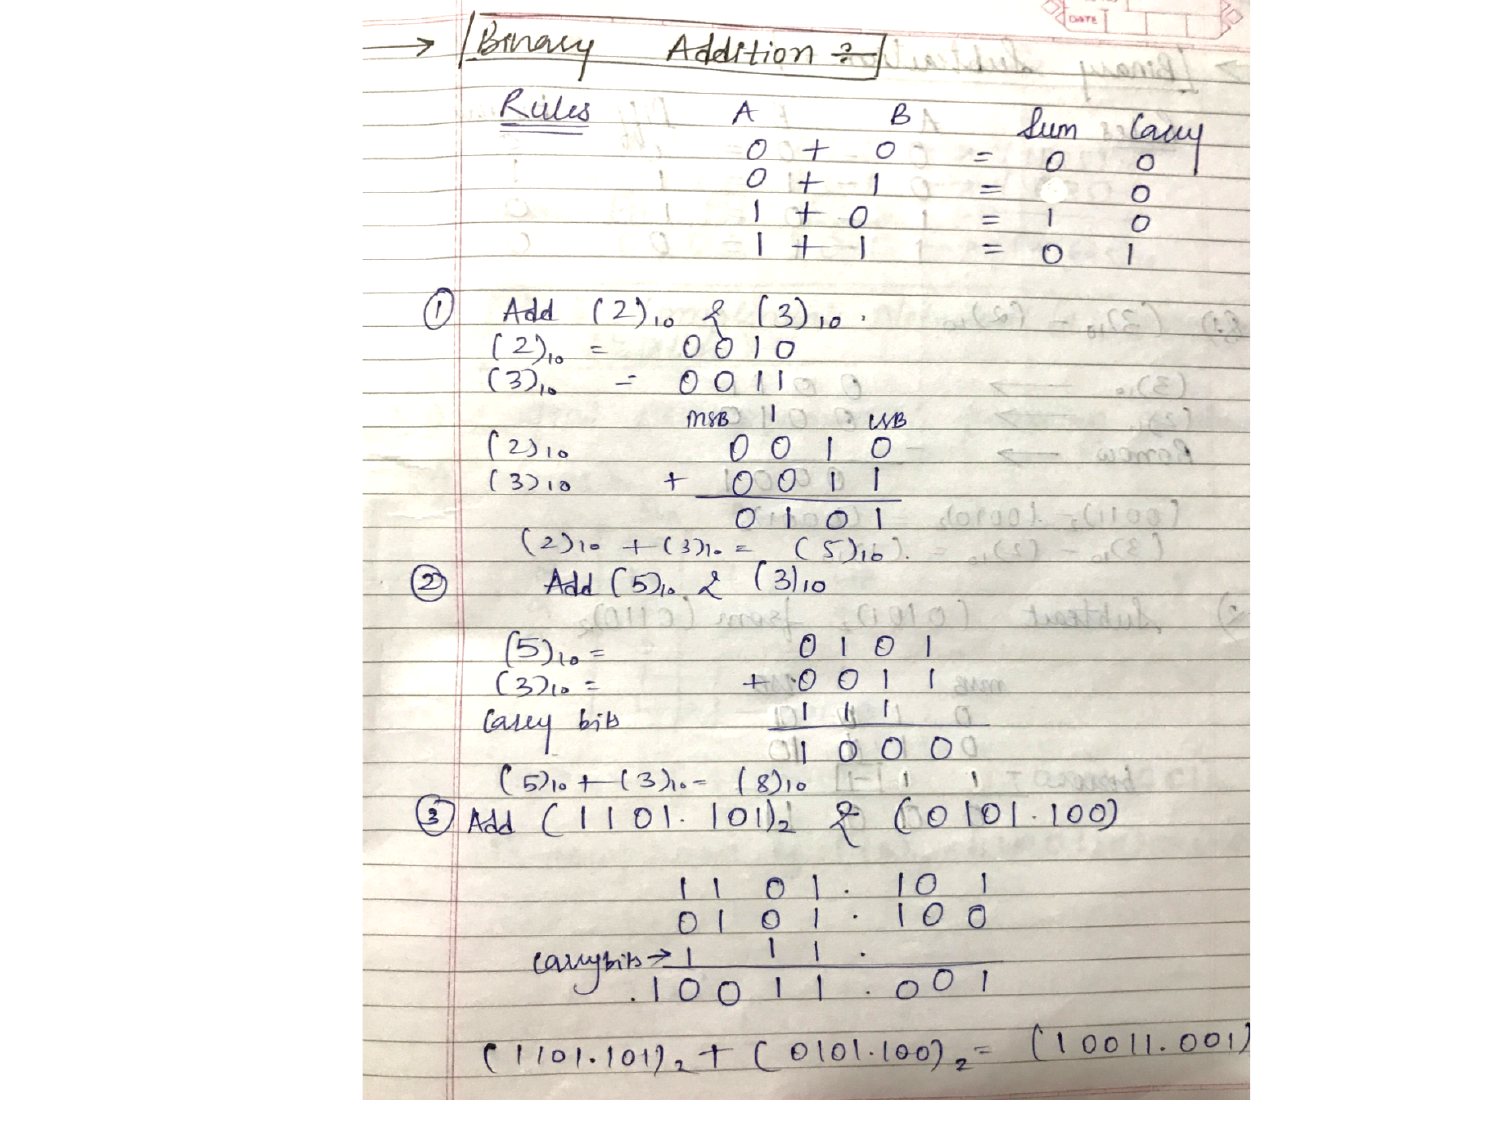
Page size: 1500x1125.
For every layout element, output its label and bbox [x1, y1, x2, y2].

list [255, 105, 1357, 994]
